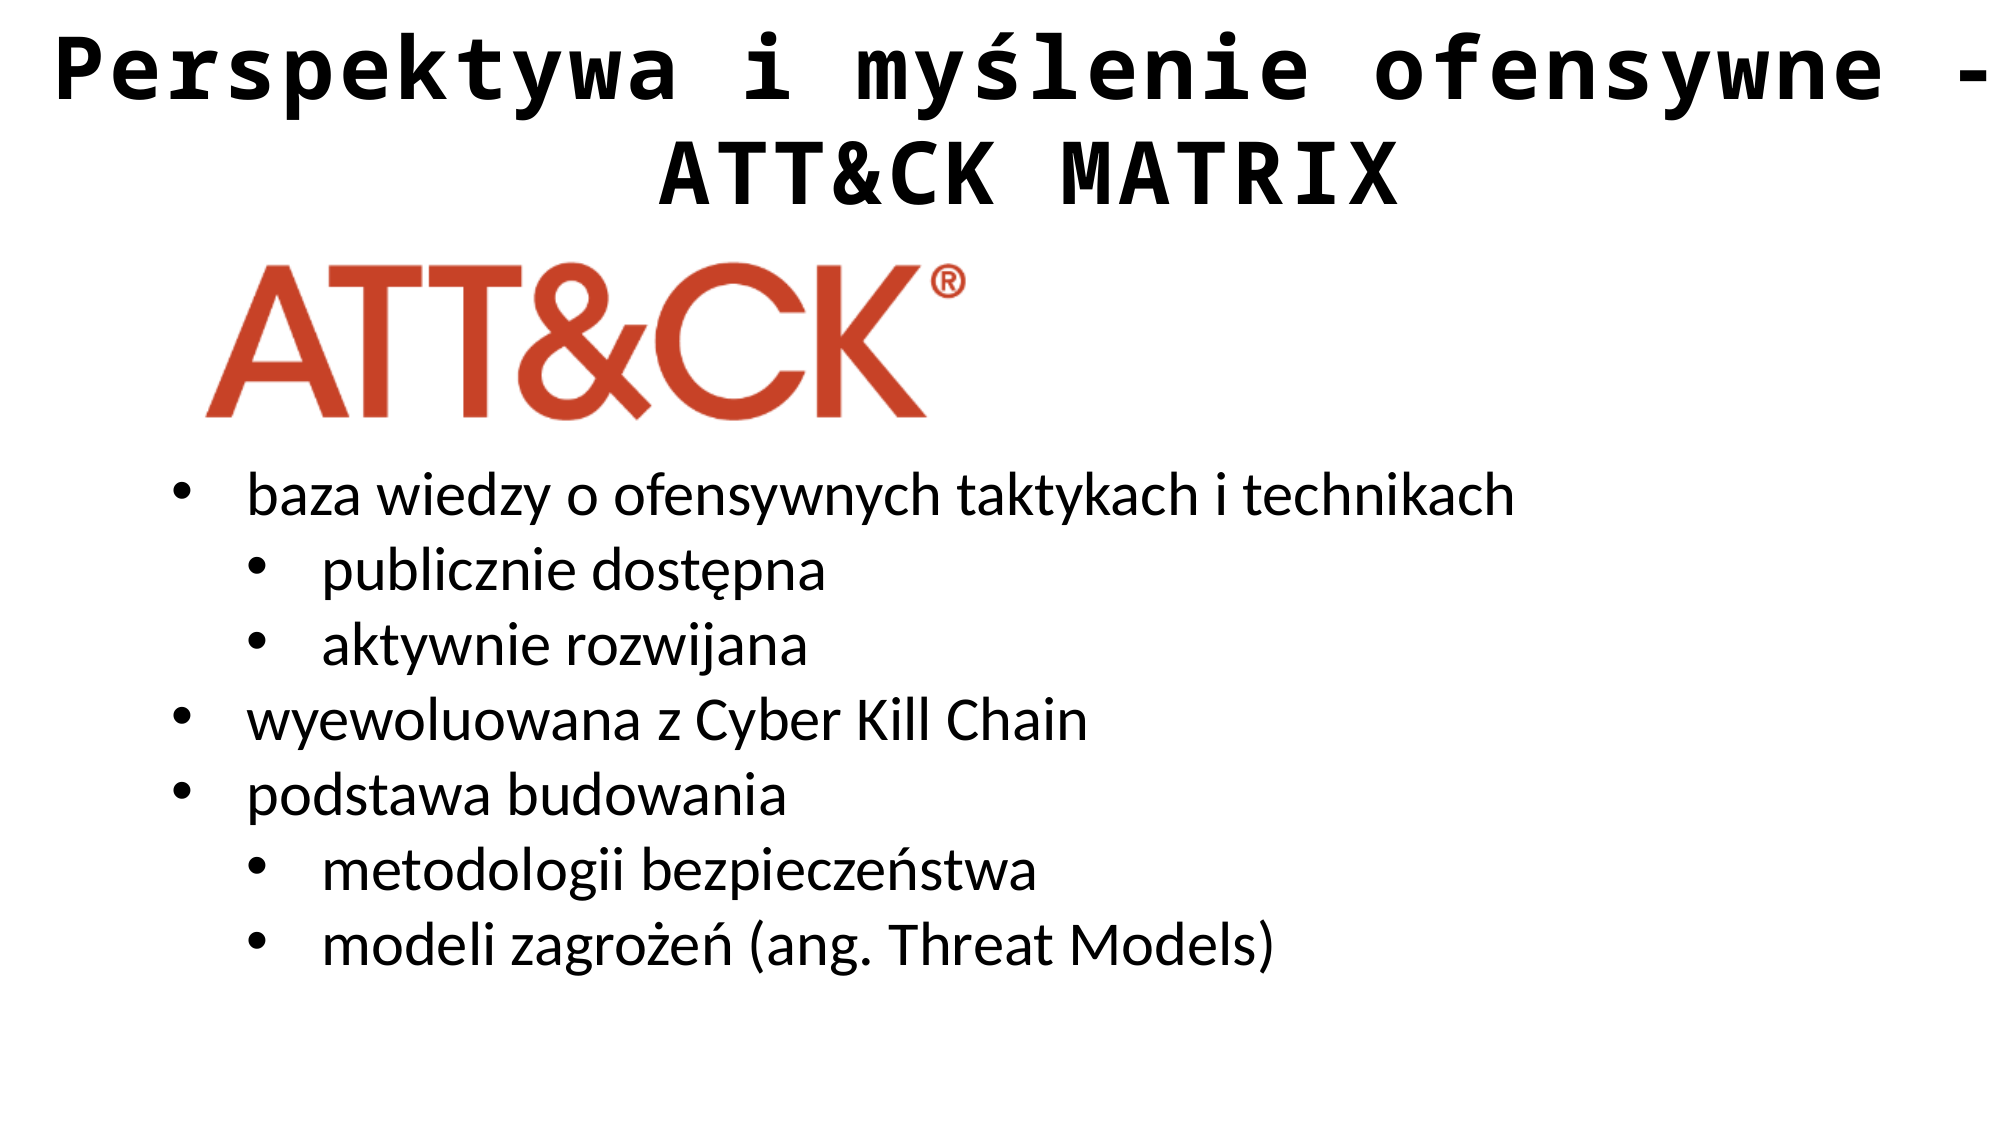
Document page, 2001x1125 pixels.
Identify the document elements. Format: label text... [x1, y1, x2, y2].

text_box baza wiedzy o ofensywnych taktykach i technikach publicznie dostępna aktywnie rozwijana wyewoluowana z Cyber Kill Chain podstawa budowania metodologii bezpieczeństwa modeli zagrożeń (ang. Threat Models) [156, 445, 1844, 1075]
picture [182, 240, 1077, 446]
text_box Perspektywa i myślenie ofensywne - ATT&CK MATRIX [41, 12, 2000, 222]
